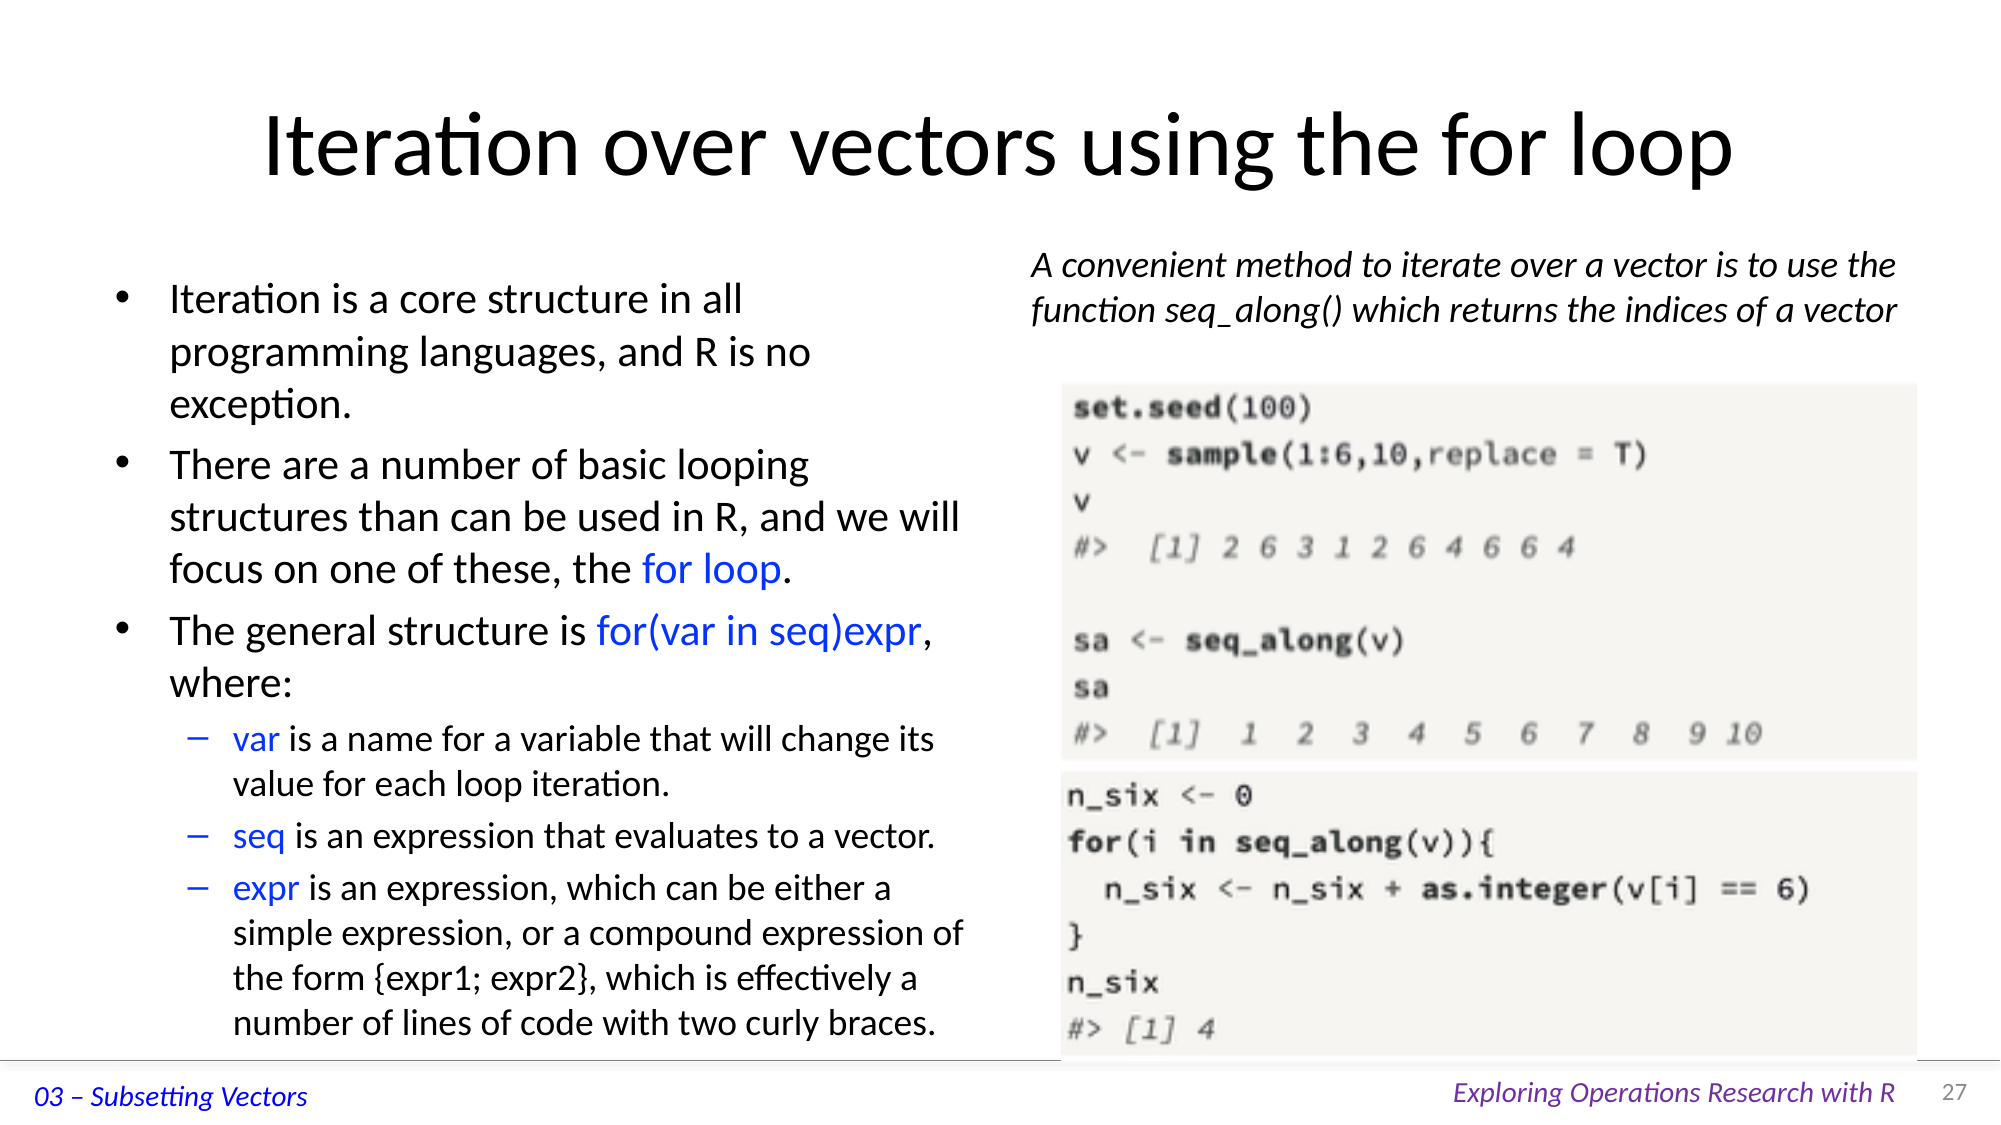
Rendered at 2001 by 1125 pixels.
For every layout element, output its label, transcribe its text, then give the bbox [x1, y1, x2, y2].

list Iteration is a core structure in all programming languages, and R is no exception. There are a number of basic looping structures than can be used in R, and we will focus on one of these, the for loop. The general structure is for(var in seq)expr, where: var is a name for a variable that will change its value for each loop iteration. seq is an expression that evaluates to a vector. expr is an expression, which can be either a simple expression, or a compound expression of the form {expr1; expr2}, which is effectively a number of lines of code with two curly braces. [99, 262, 984, 1080]
title Iteration over vectors using the for loop [99, 45, 1900, 233]
picture [1060, 380, 1918, 1061]
text_box A convenient method to iterate over a vector is to use the function seq_along() which returns the indices of a vector [1016, 232, 2000, 338]
slide_number 27 [1899, 1060, 1983, 1120]
